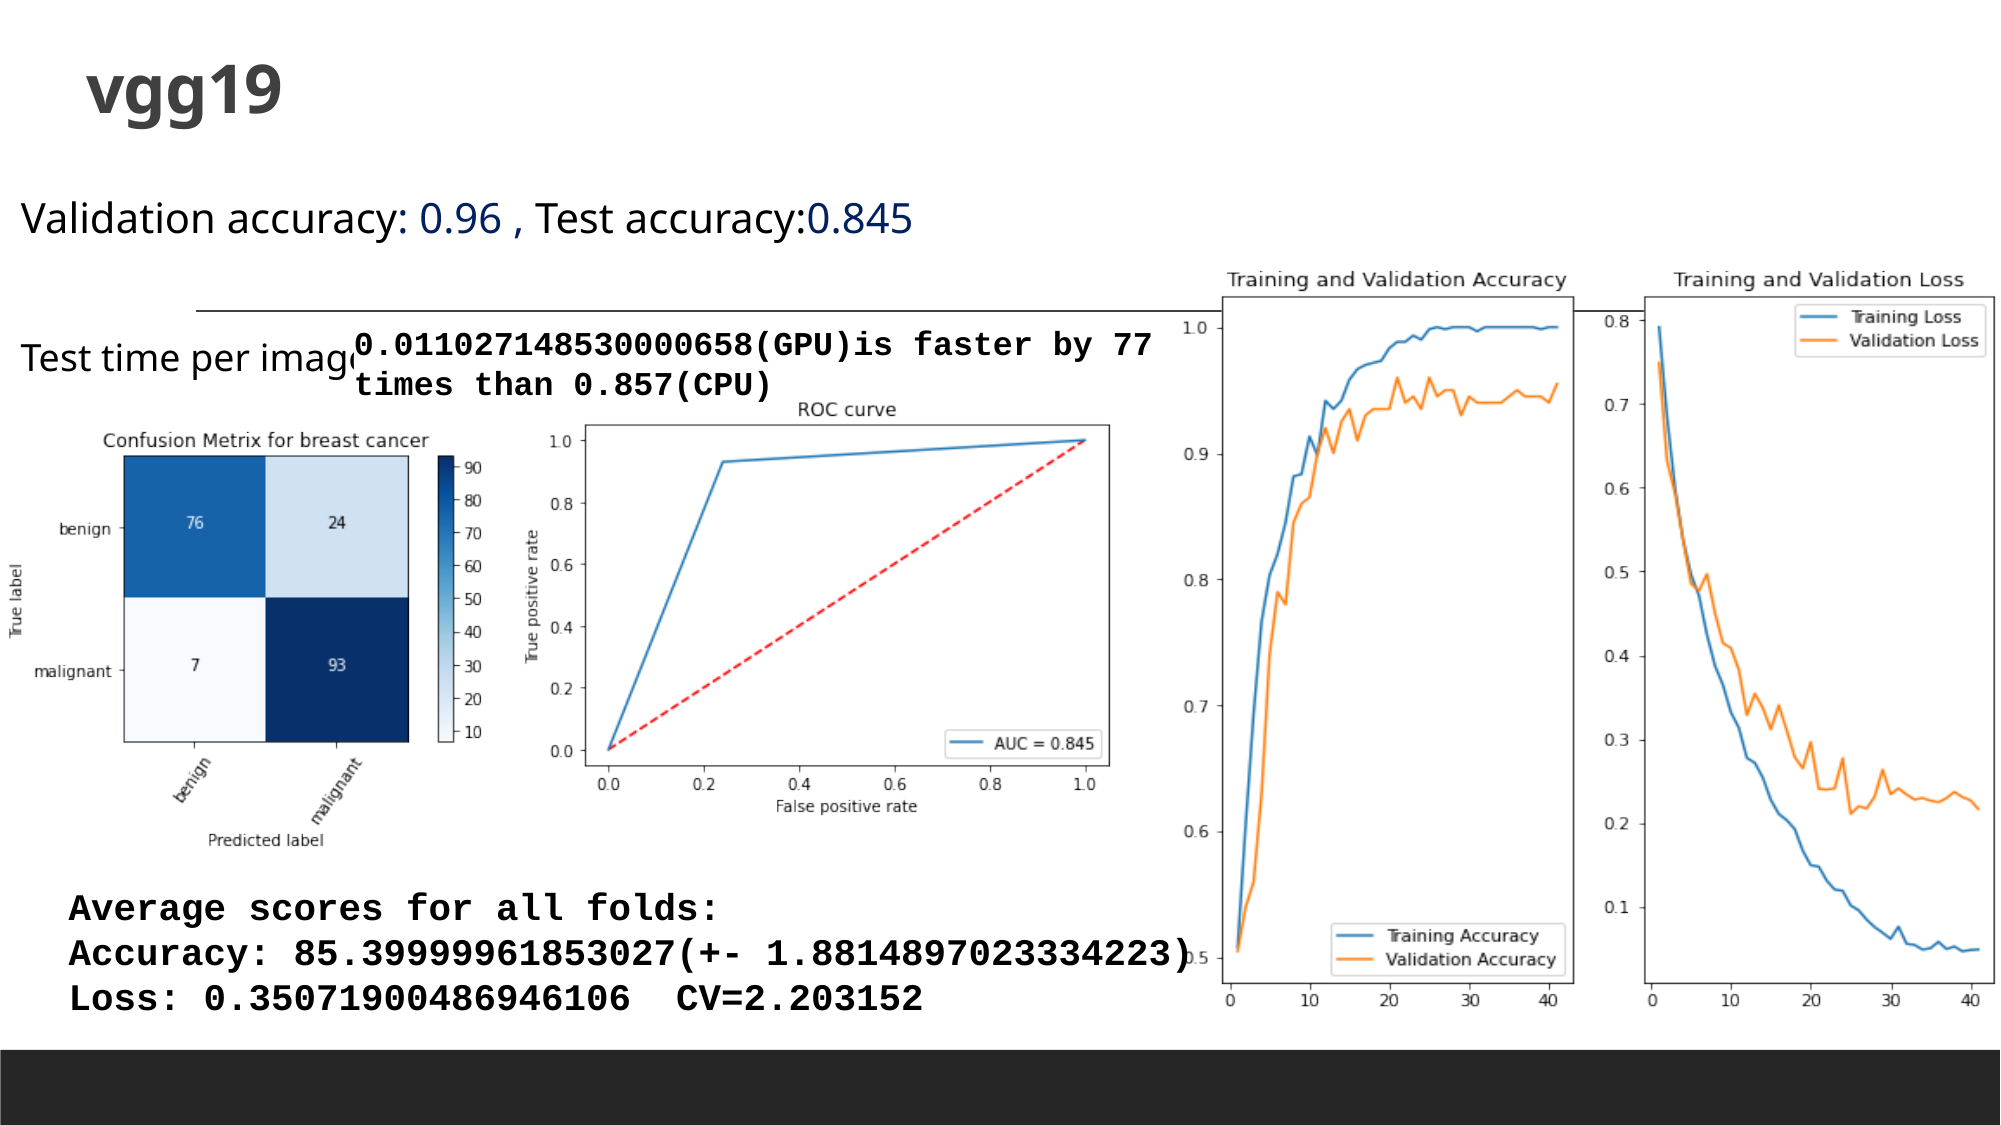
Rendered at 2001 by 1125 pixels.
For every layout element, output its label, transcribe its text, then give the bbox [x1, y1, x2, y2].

list Validation accuracy: 0.96 , Test accuracy:0.845 [5, 386, 2000, 1078]
picture [0, 420, 495, 860]
picture [1169, 259, 2000, 1021]
list Validation accuracy: 0.96 , Test accuracy:0.845 [5, 179, 2000, 326]
title vgg19 [71, 47, 1830, 136]
picture [515, 389, 1120, 826]
text_box 0.011027148530000658(GPU)is faster by 77 times than 0.857(CPU) [353, 322, 1167, 402]
text_box Test time per image: [5, 326, 353, 386]
text_box Average scores for all folds: Accuracy: 85.39999961853027(+- 1.8814897023334223) Loss: 0.35071900486946106 CV=2.203152 [53, 875, 1168, 1026]
